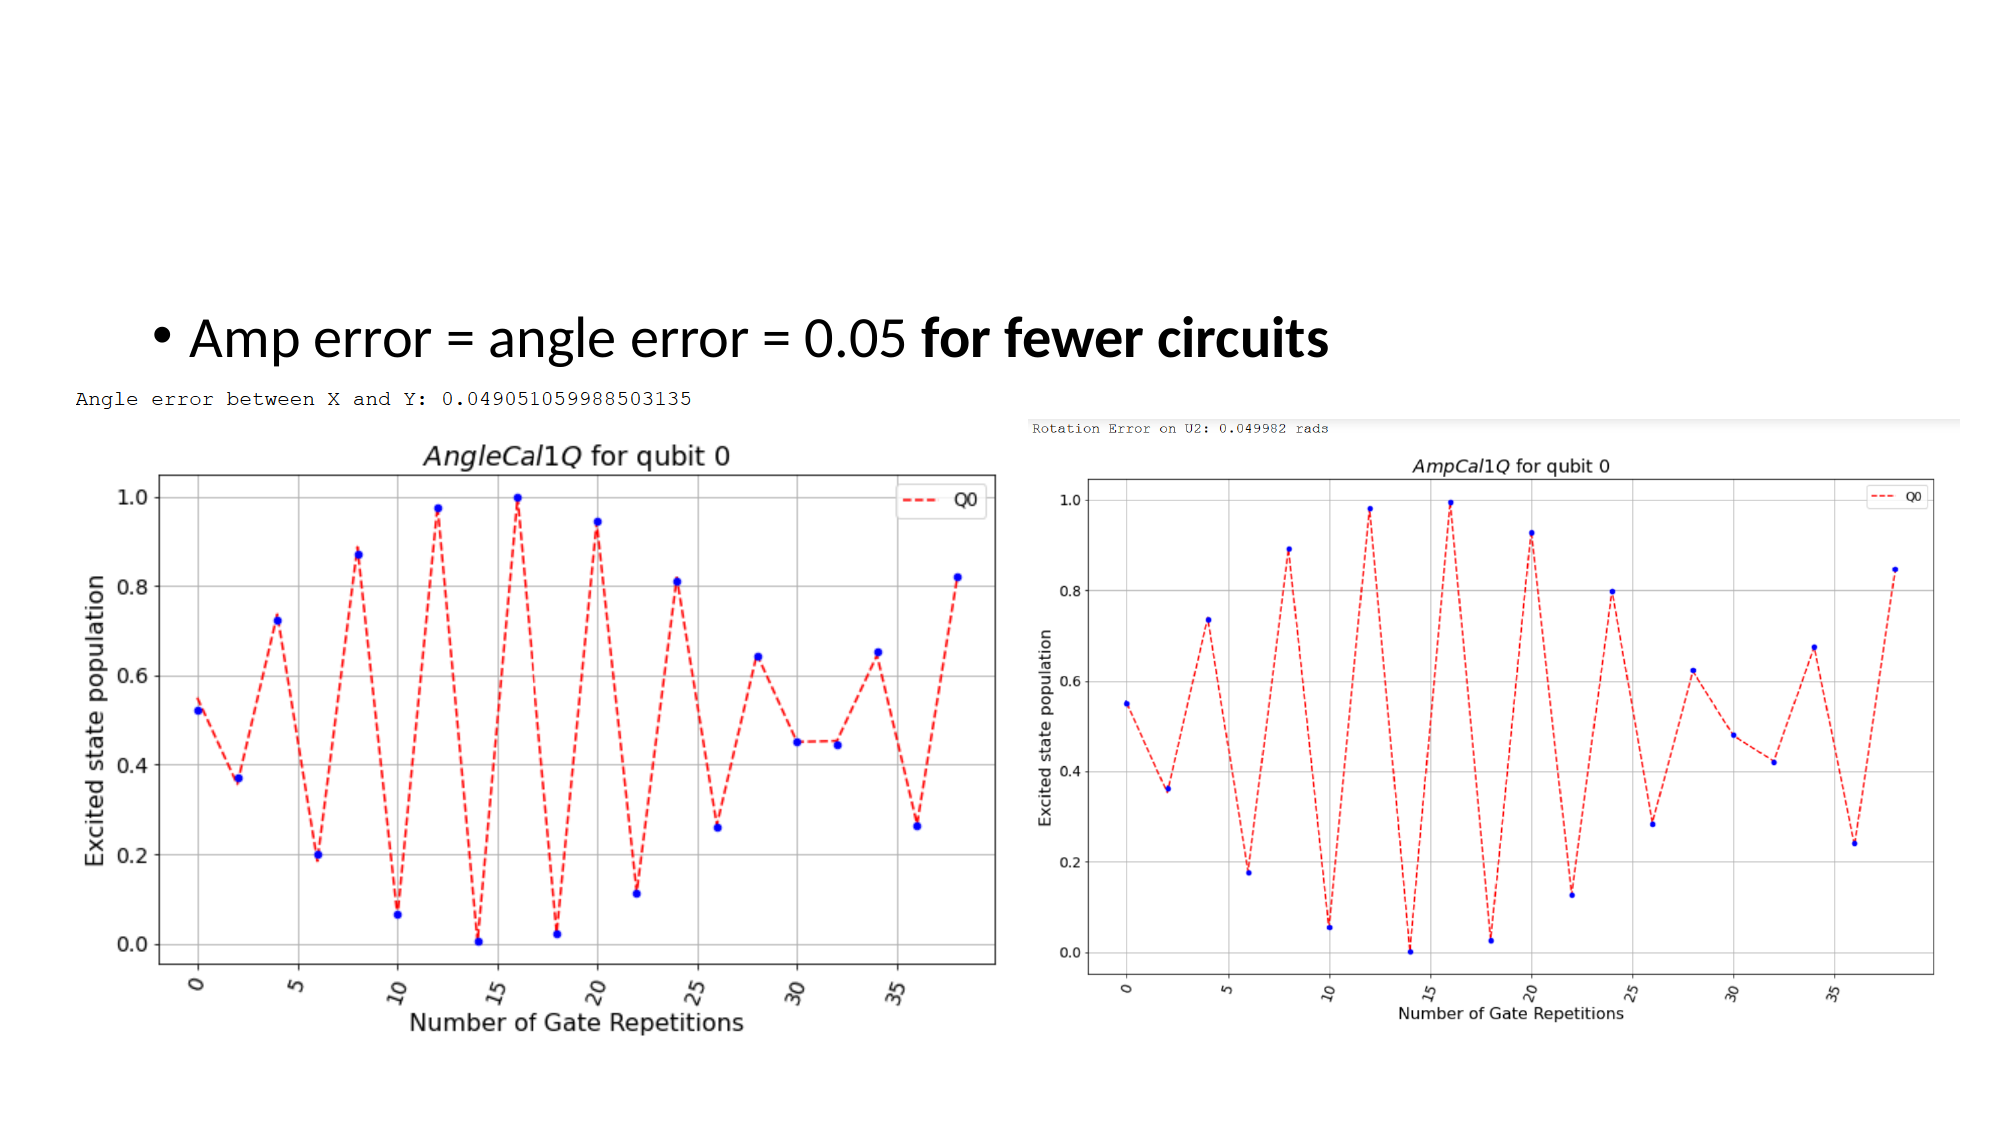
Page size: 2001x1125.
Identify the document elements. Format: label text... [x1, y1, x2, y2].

list Amp error = angle error = 0.05 for fewer circuits [137, 299, 1863, 1014]
picture [1028, 416, 1960, 1029]
picture [68, 386, 1001, 1058]
